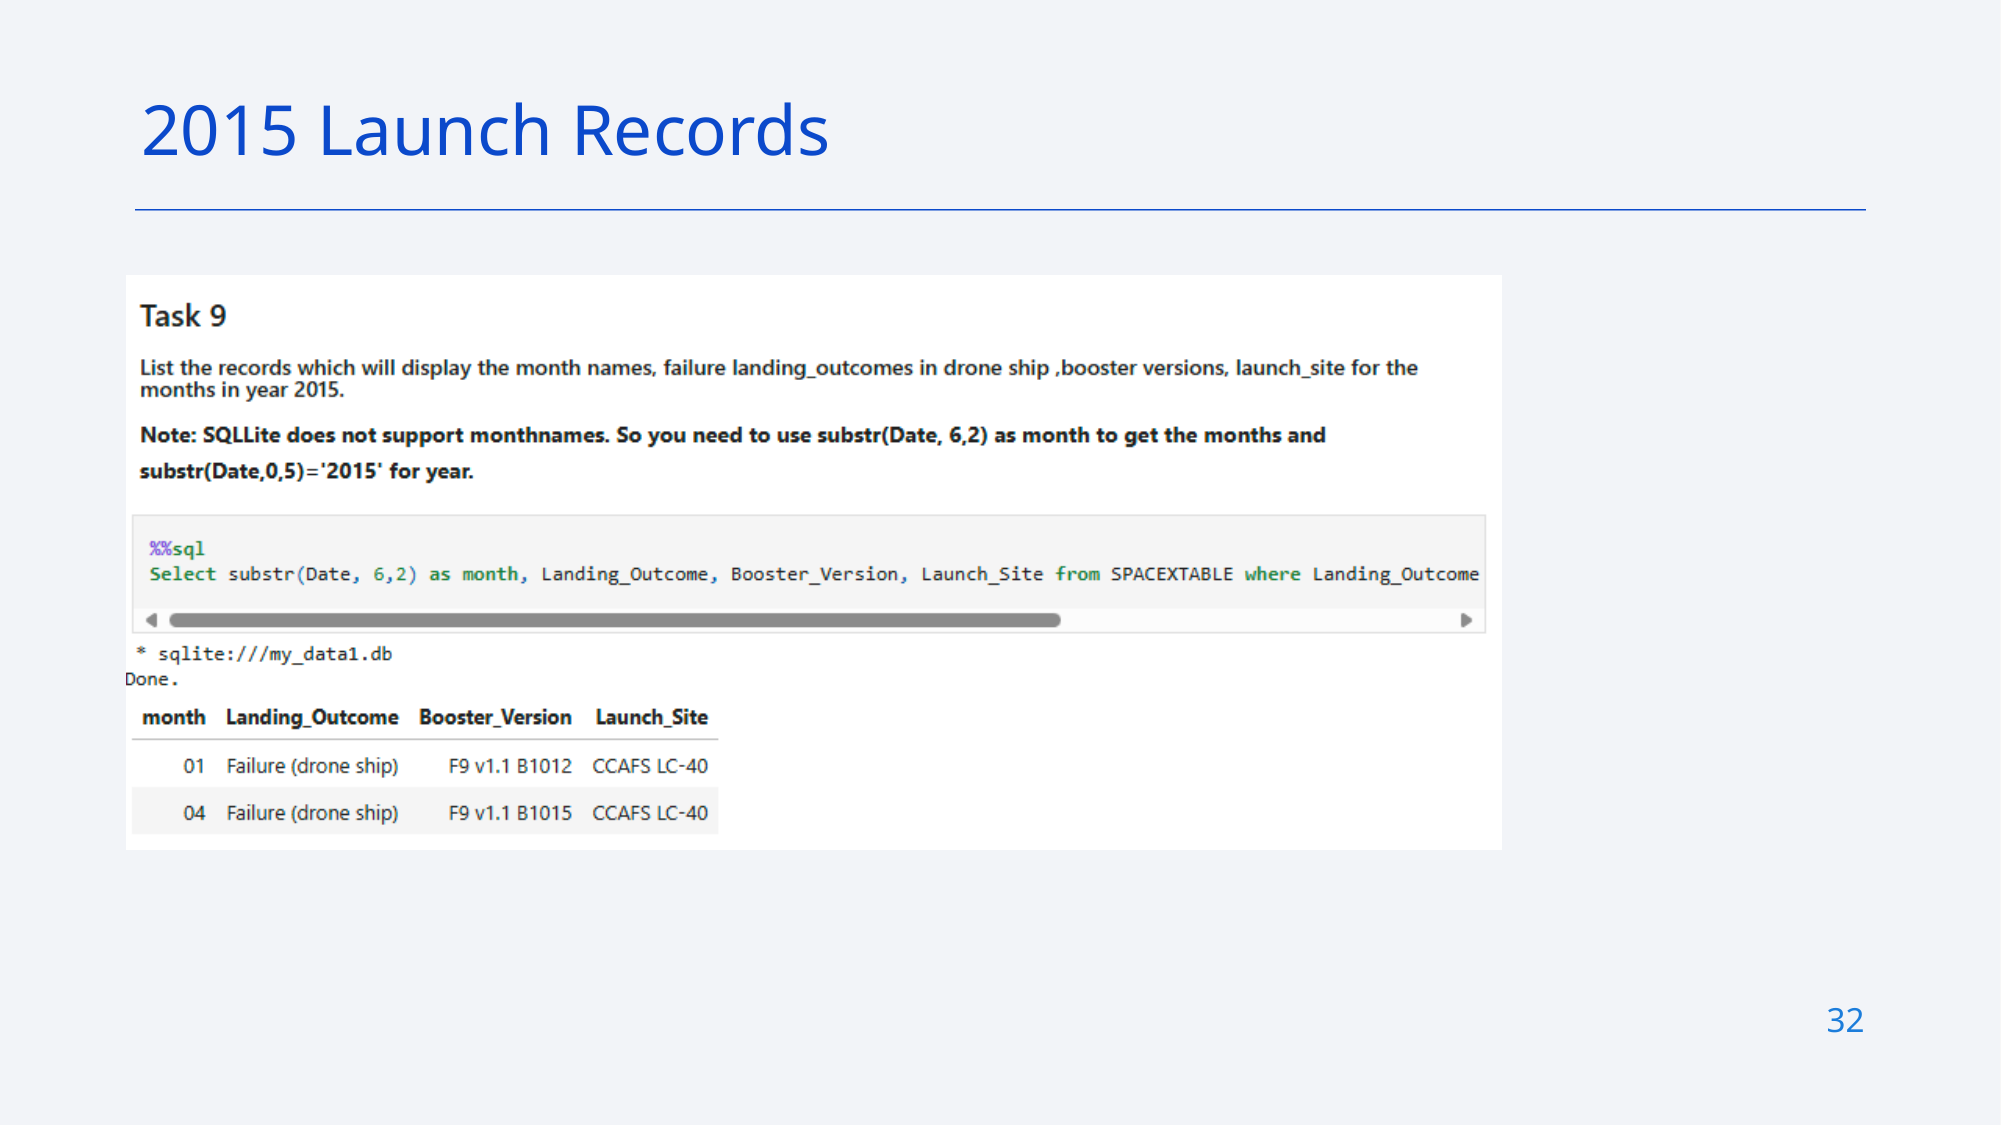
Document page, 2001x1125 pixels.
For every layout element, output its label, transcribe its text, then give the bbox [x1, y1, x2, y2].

slide_number 32 [1429, 988, 1880, 1055]
text_box 2015 Launch Records [126, 88, 1852, 179]
picture [0, 0, 2001, 1125]
